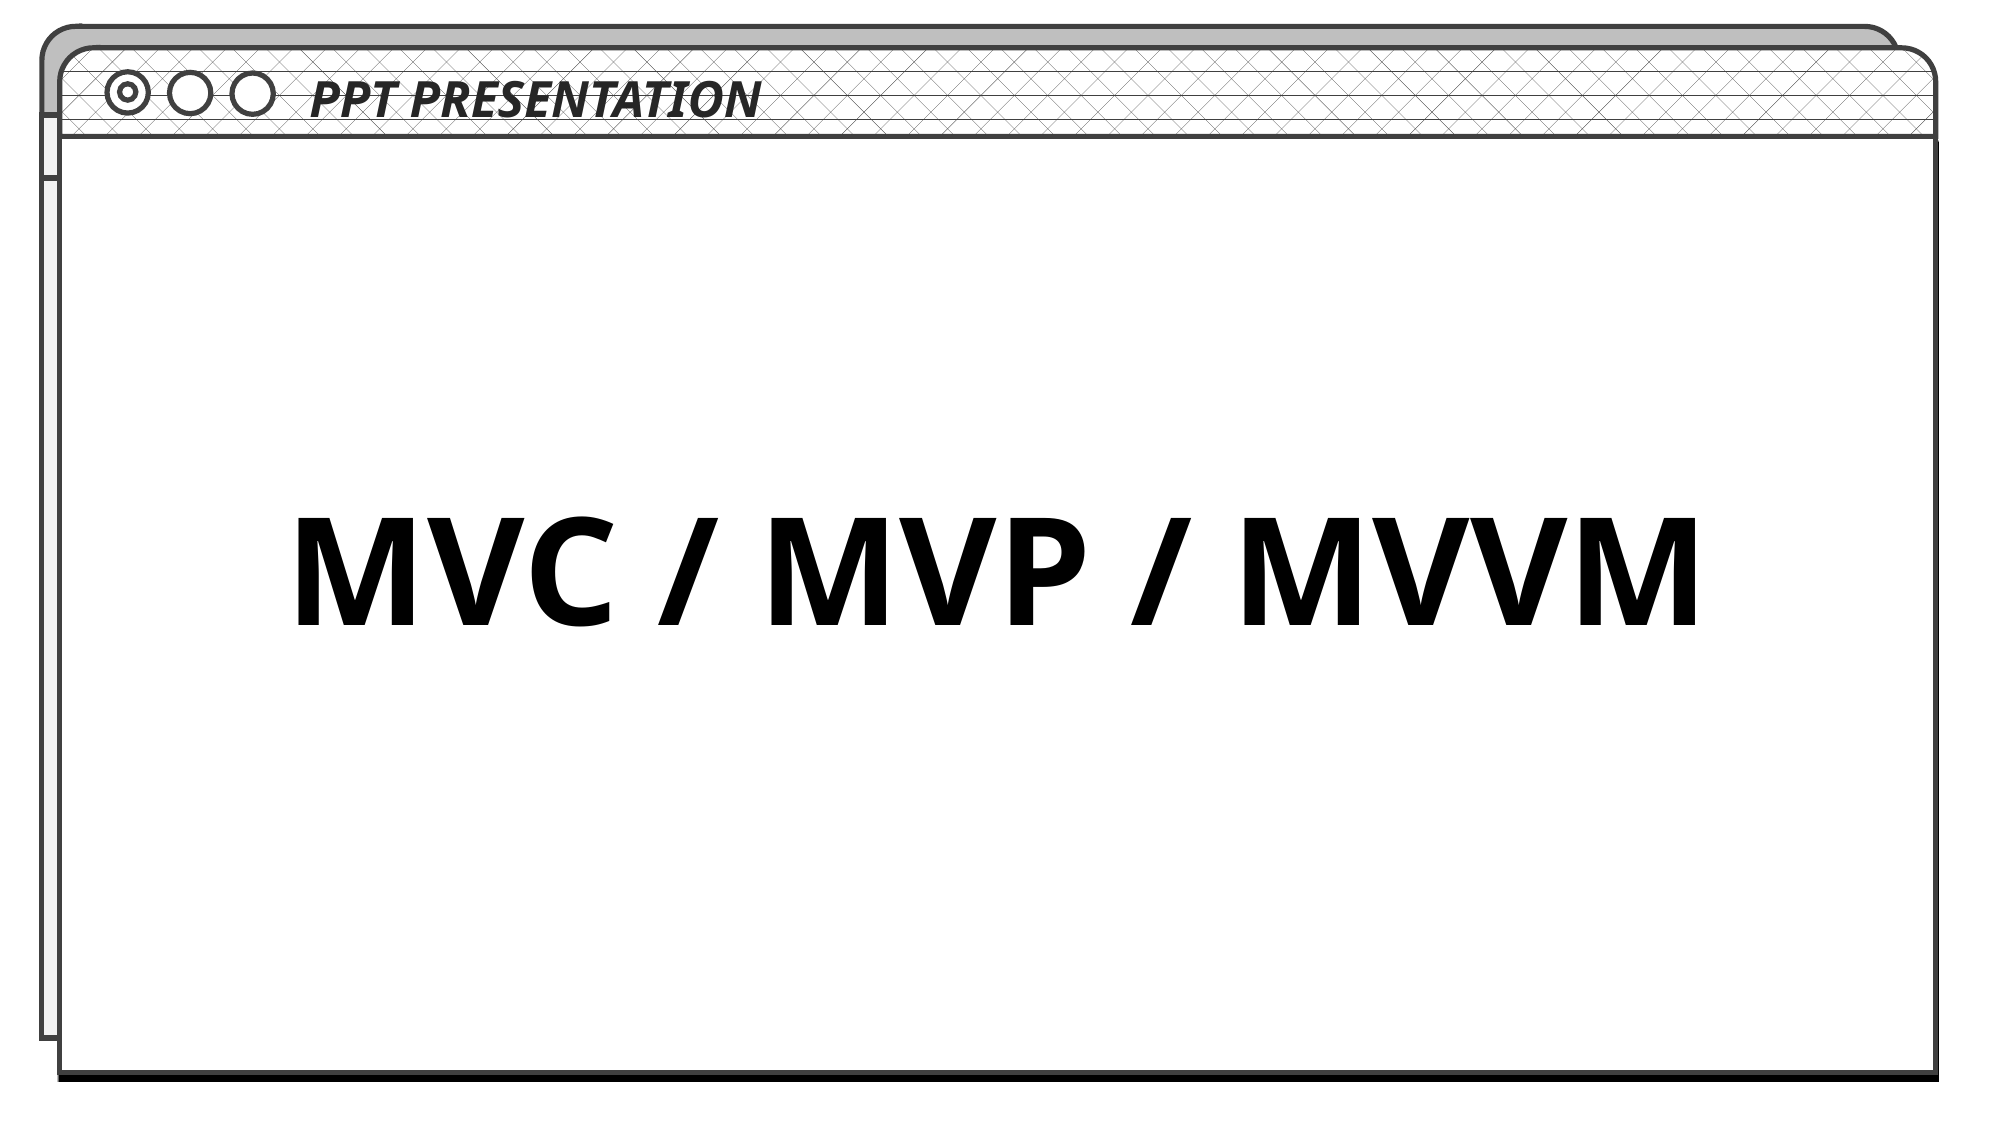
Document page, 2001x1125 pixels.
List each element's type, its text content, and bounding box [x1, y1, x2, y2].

text_box [59, 136, 1937, 1073]
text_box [41, 26, 1899, 1038]
text_box PPT PRESENTATION [1899, 46, 1937, 136]
